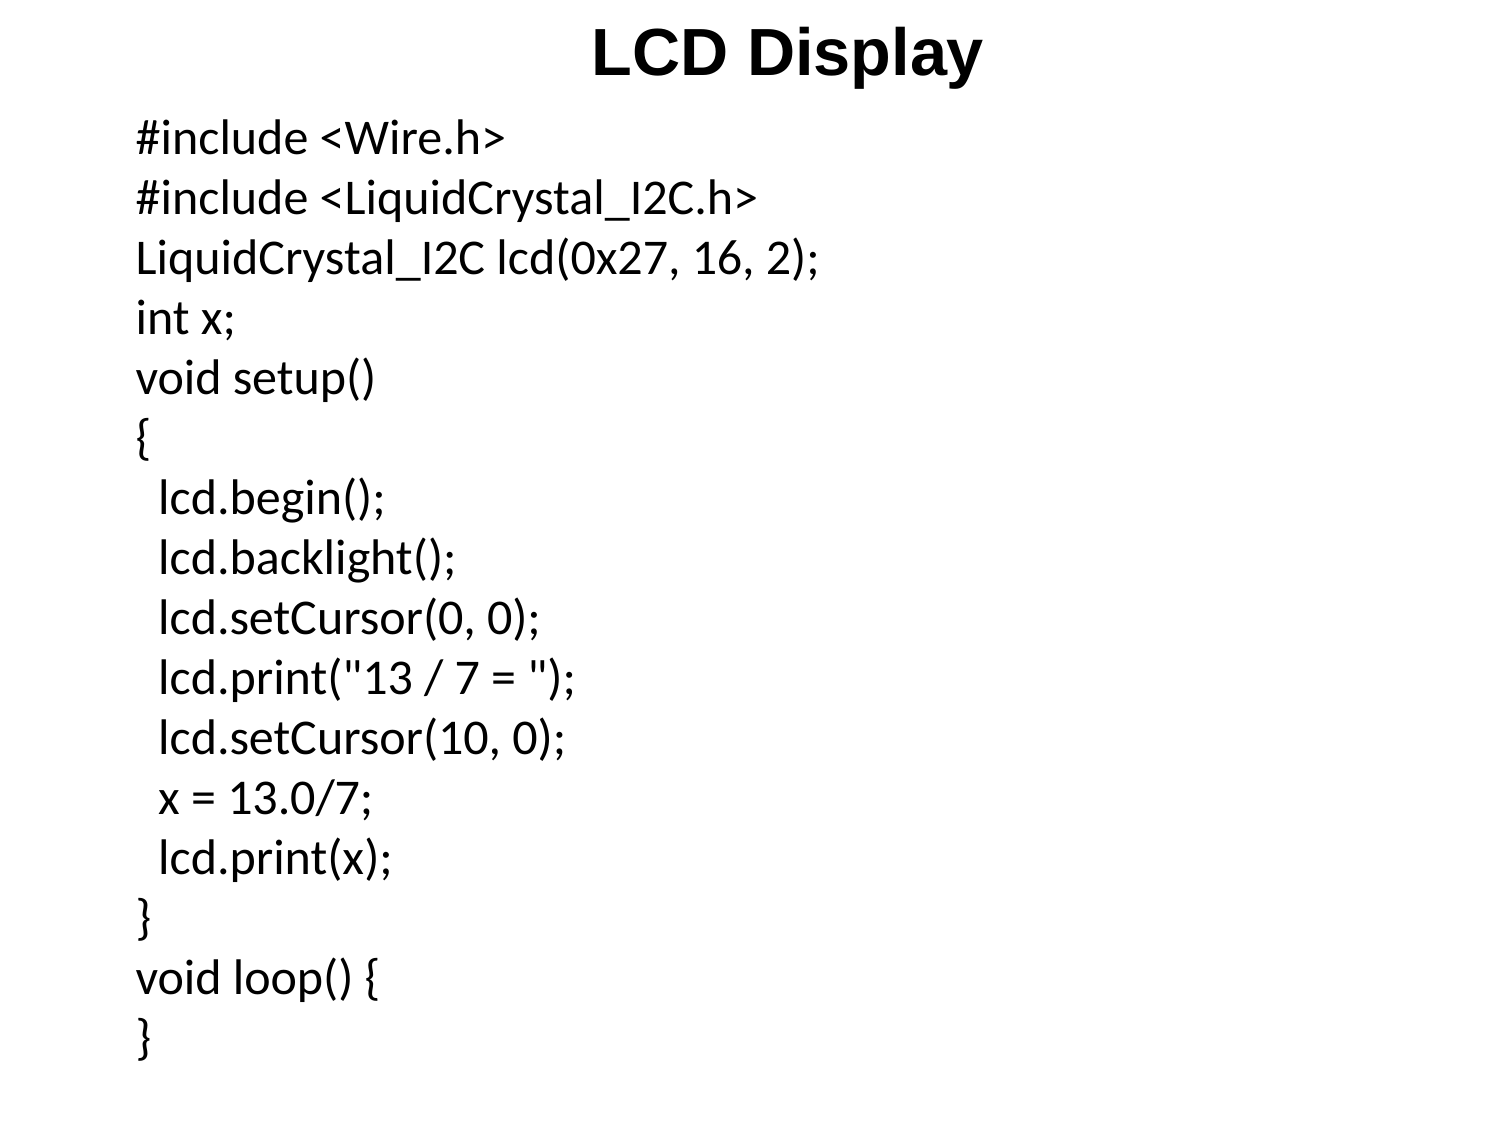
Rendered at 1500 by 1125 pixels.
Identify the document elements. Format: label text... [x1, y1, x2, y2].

text_box LCD Display [576, 1, 1000, 97]
text_box #include <Wire.h> #include <LiquidCrystal_I2C.h> LiquidCrystal_I2C lcd(0x27, 16, 2); int x; void setup() { lcd.begin(); lcd.backlight(); lcd.setCursor(0, 0); lcd.print("13 / 7 = "); lcd.setCursor(10, 0); x = 13.0/7; lcd.print(x); } void loop() { } [120, 97, 1456, 1072]
